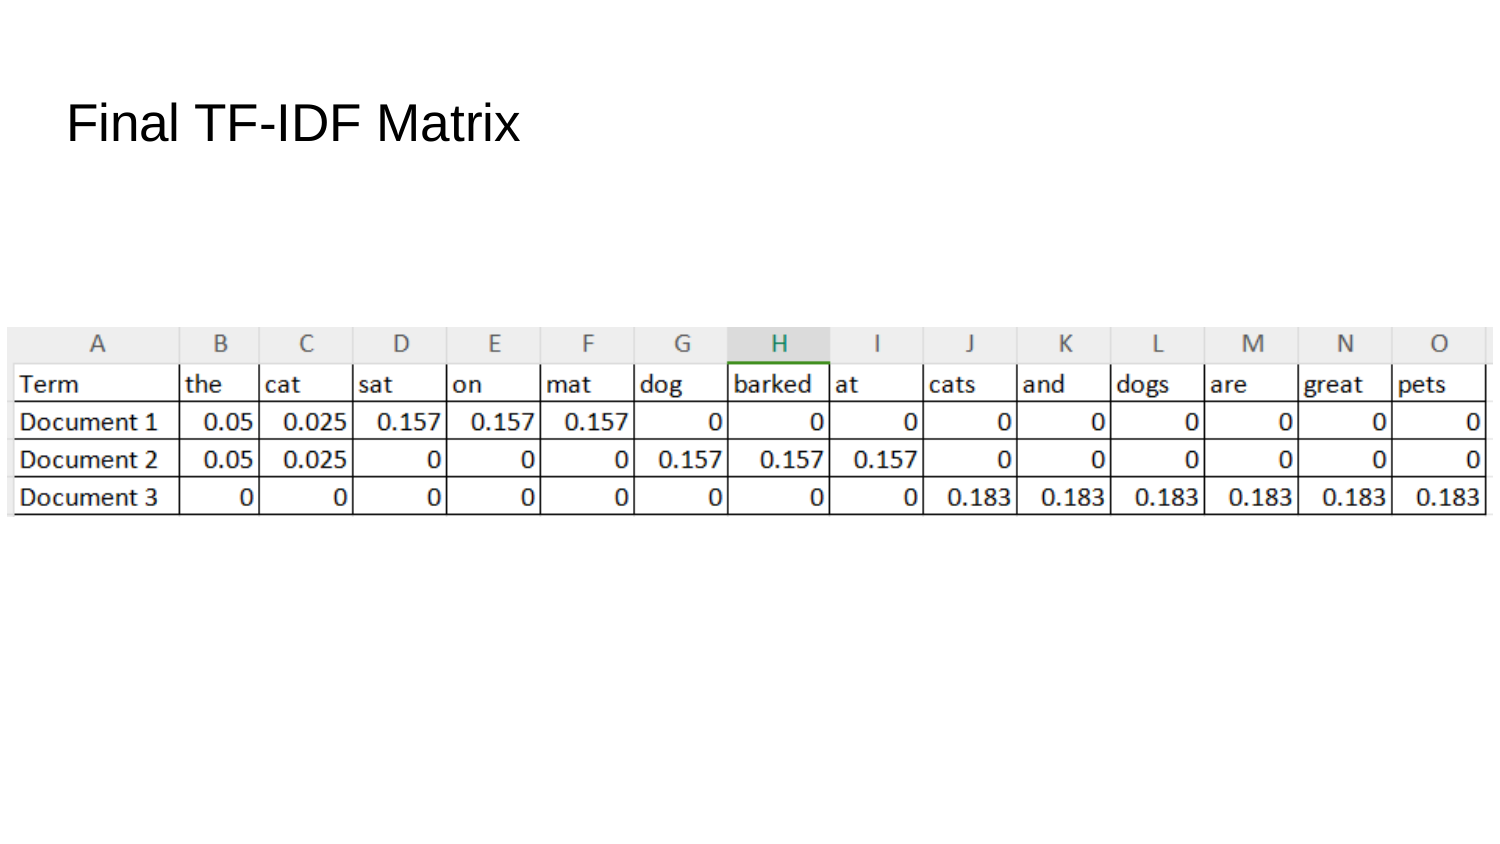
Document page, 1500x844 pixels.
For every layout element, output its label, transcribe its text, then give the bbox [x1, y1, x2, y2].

title Final TF-IDF Matrix [51, 72, 1449, 167]
picture [6, 327, 1494, 517]
